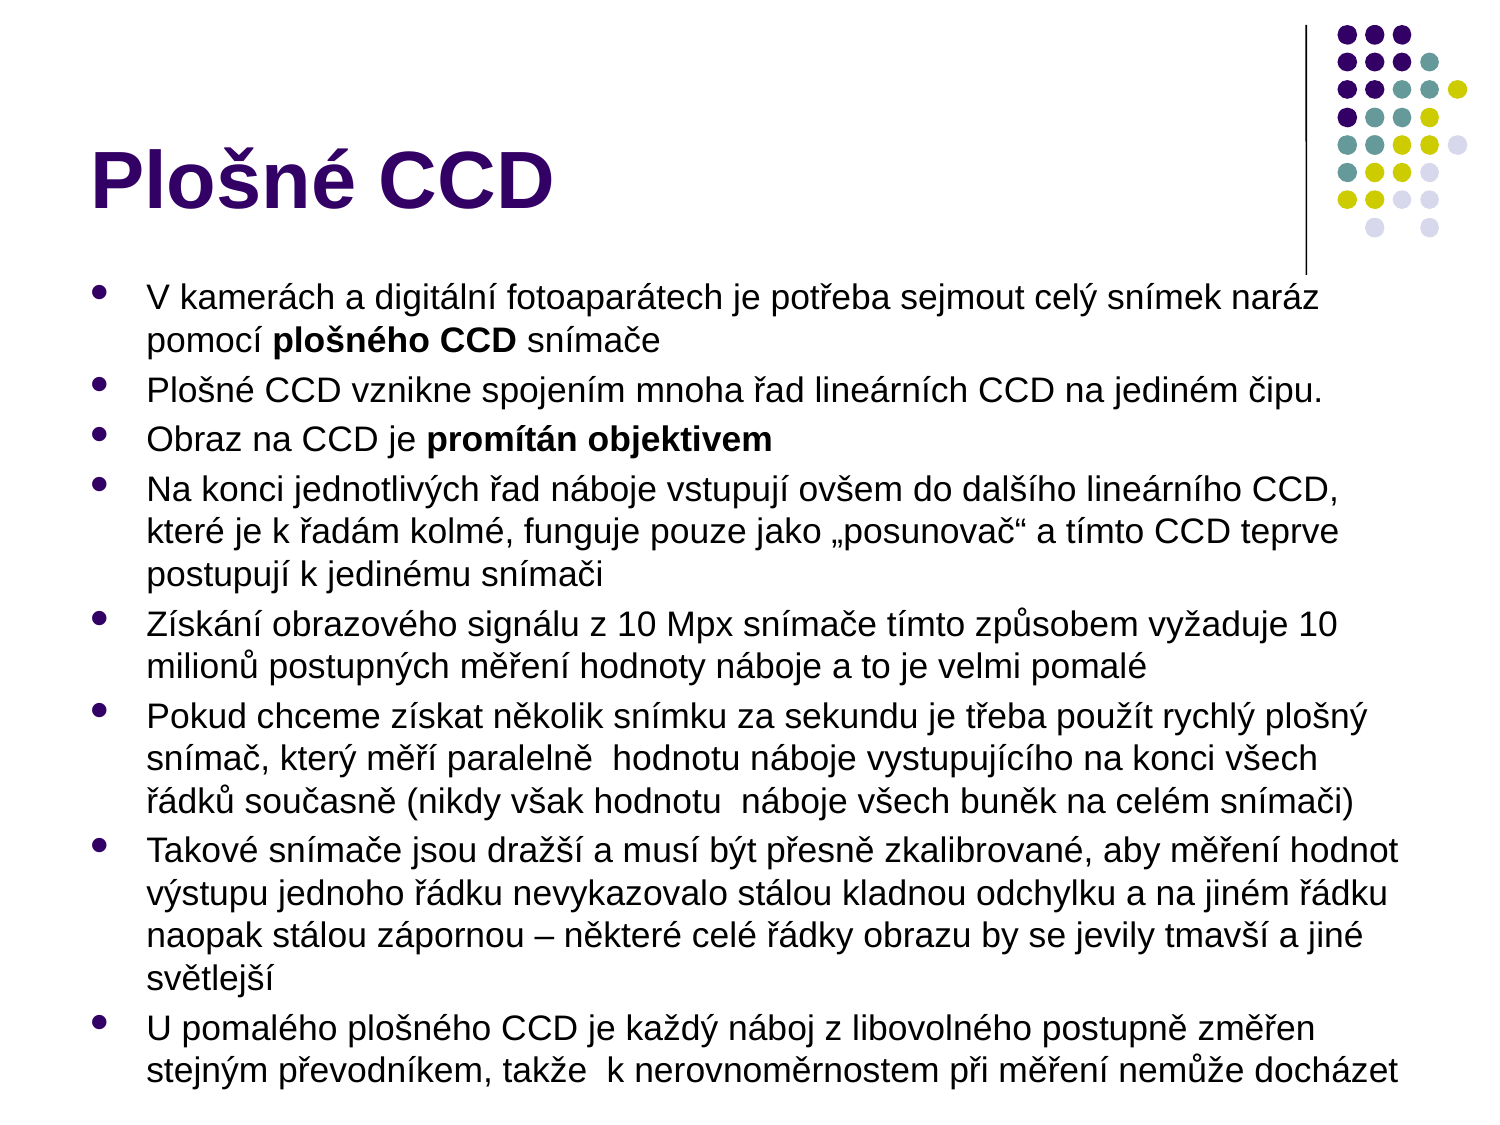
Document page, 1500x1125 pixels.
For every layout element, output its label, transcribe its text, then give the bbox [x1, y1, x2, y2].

title Plošné CCD [74, 19, 1313, 233]
list V kamerách a digitální fotoaparátech je potřeba sejmout celý snímek naráz pomocí plošného CCD snímače Plošné CCD vznikne spojením mnoha řad lineárních CCD na jediném čipu. Obraz na CCD je promítán objektivem Na konci jednotlivých řad náboje vstupují ovšem do dalšího lineárního CCD, které je k řadám kolmé, funguje pouze jako „posunovač“ a tímto CCD teprve postupují k jedinému snímači Získání obrazového signálu z 10 Mpx snímače tímto způsobem vyžaduje 10 milionů postupných měření hodnoty náboje a to je velmi pomalé Pokud chceme získat několik snímku za sekundu je třeba použít rychlý plošný snímač, který měří paralelně hodnotu náboje vystupujícího na konci všech řádků současně (nikdy však hodnotu náboje všech buněk na celém snímači) Takové snímače jsou dražší a musí být přesně zkalibrované, aby měření hodnot výstupu jednoho řádku nevykazovalo stálou kladnou odchylku a na jiném řádku naopak stálou zápornou – některé celé řádky obrazu by se jevily tmavší a jiné světlejší U pomalého plošného CCD je každý náboj z libovolného postupně změřen stejným převodníkem, takže k nerovnoměrnostem při měření nemůže docházet [74, 266, 1426, 992]
